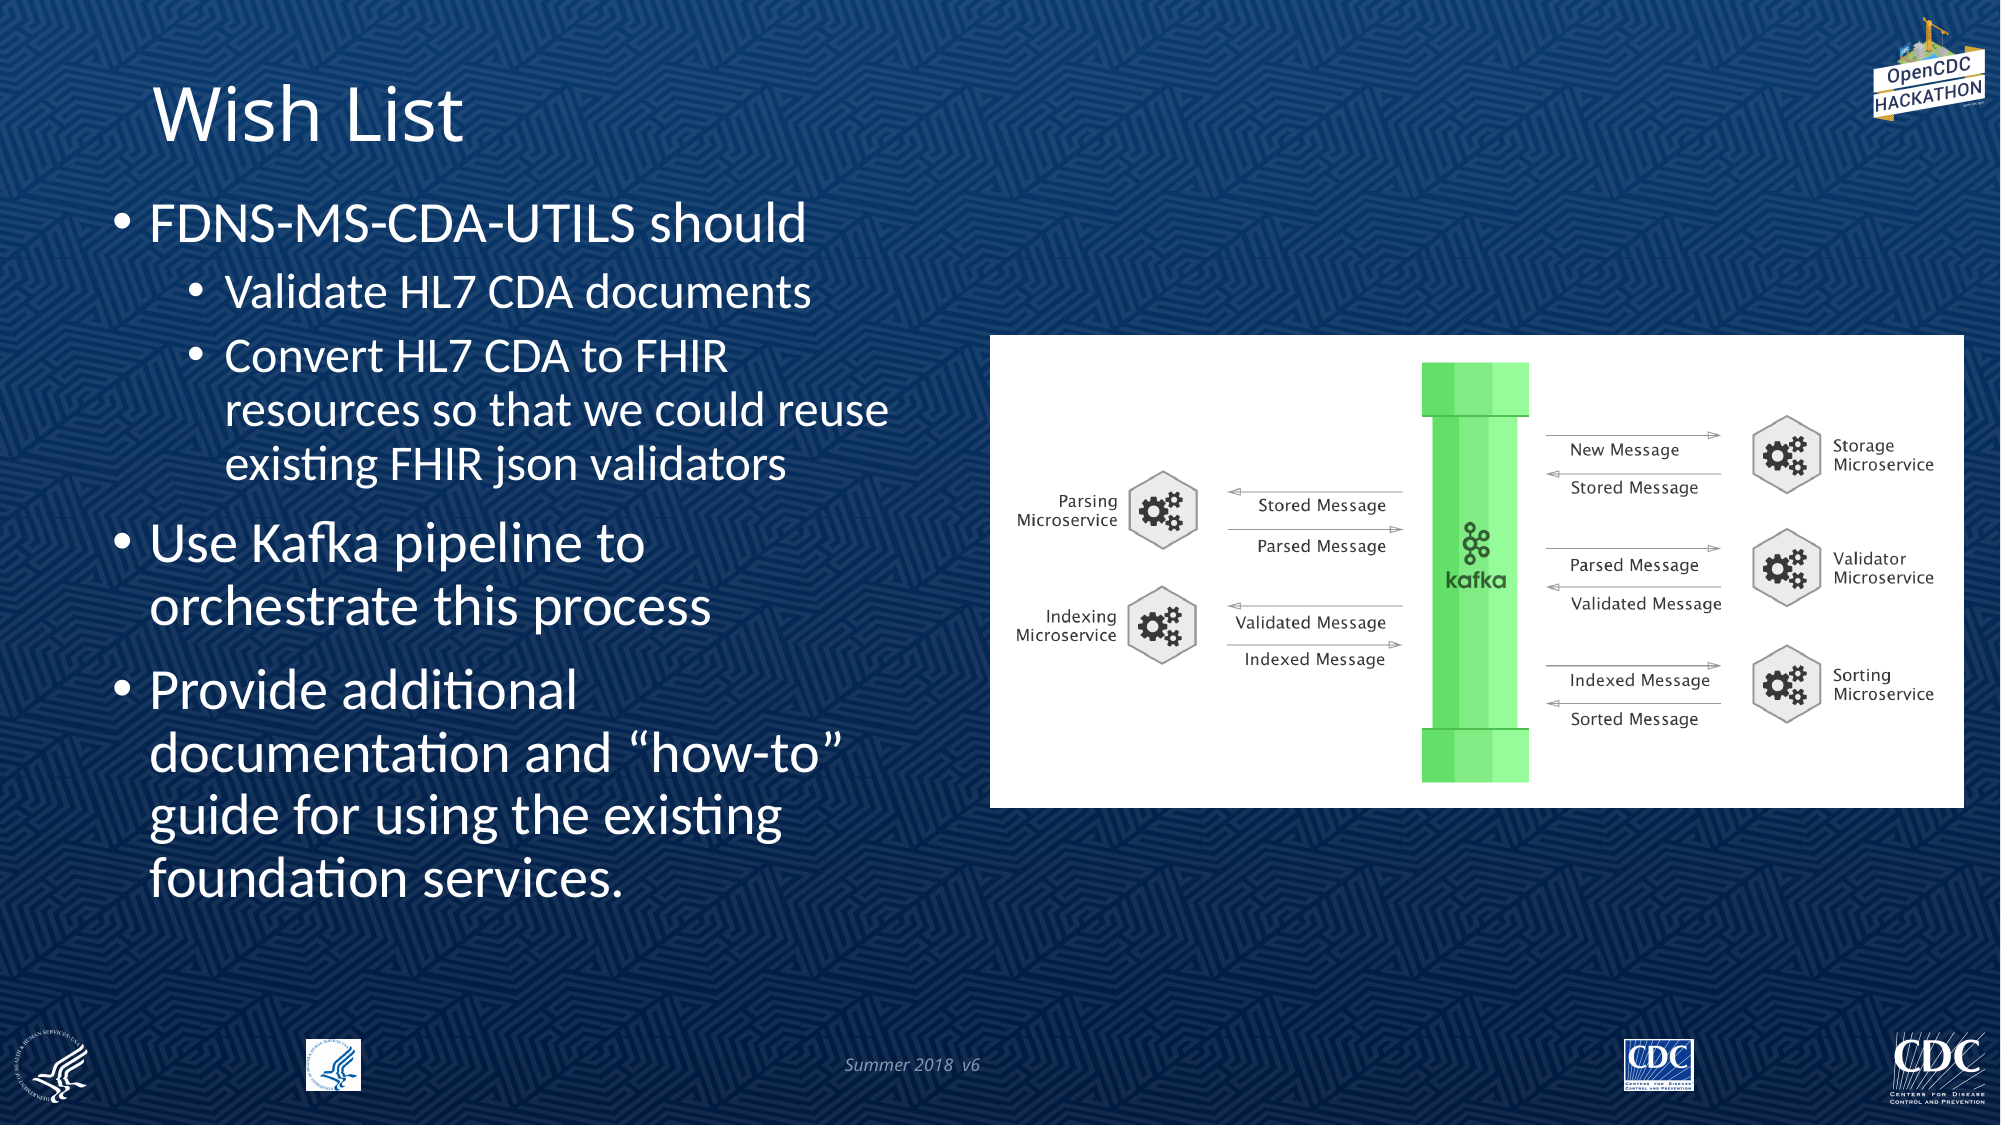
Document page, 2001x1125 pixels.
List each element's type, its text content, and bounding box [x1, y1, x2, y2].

list FDNS-MS-CDA-UTILS should Validate HL7 CDA documents Convert HL7 CDA to FHIR resources so that we could reuse existing FHIR json validators Use Kafka pipeline to orchestrate this process Provide additional documentation and “how-to” guide for using the existing foundation services. [97, 184, 944, 1016]
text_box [306, 1039, 1694, 1091]
picture [0, 0, 2001, 1125]
title Wish List [137, 59, 1863, 174]
